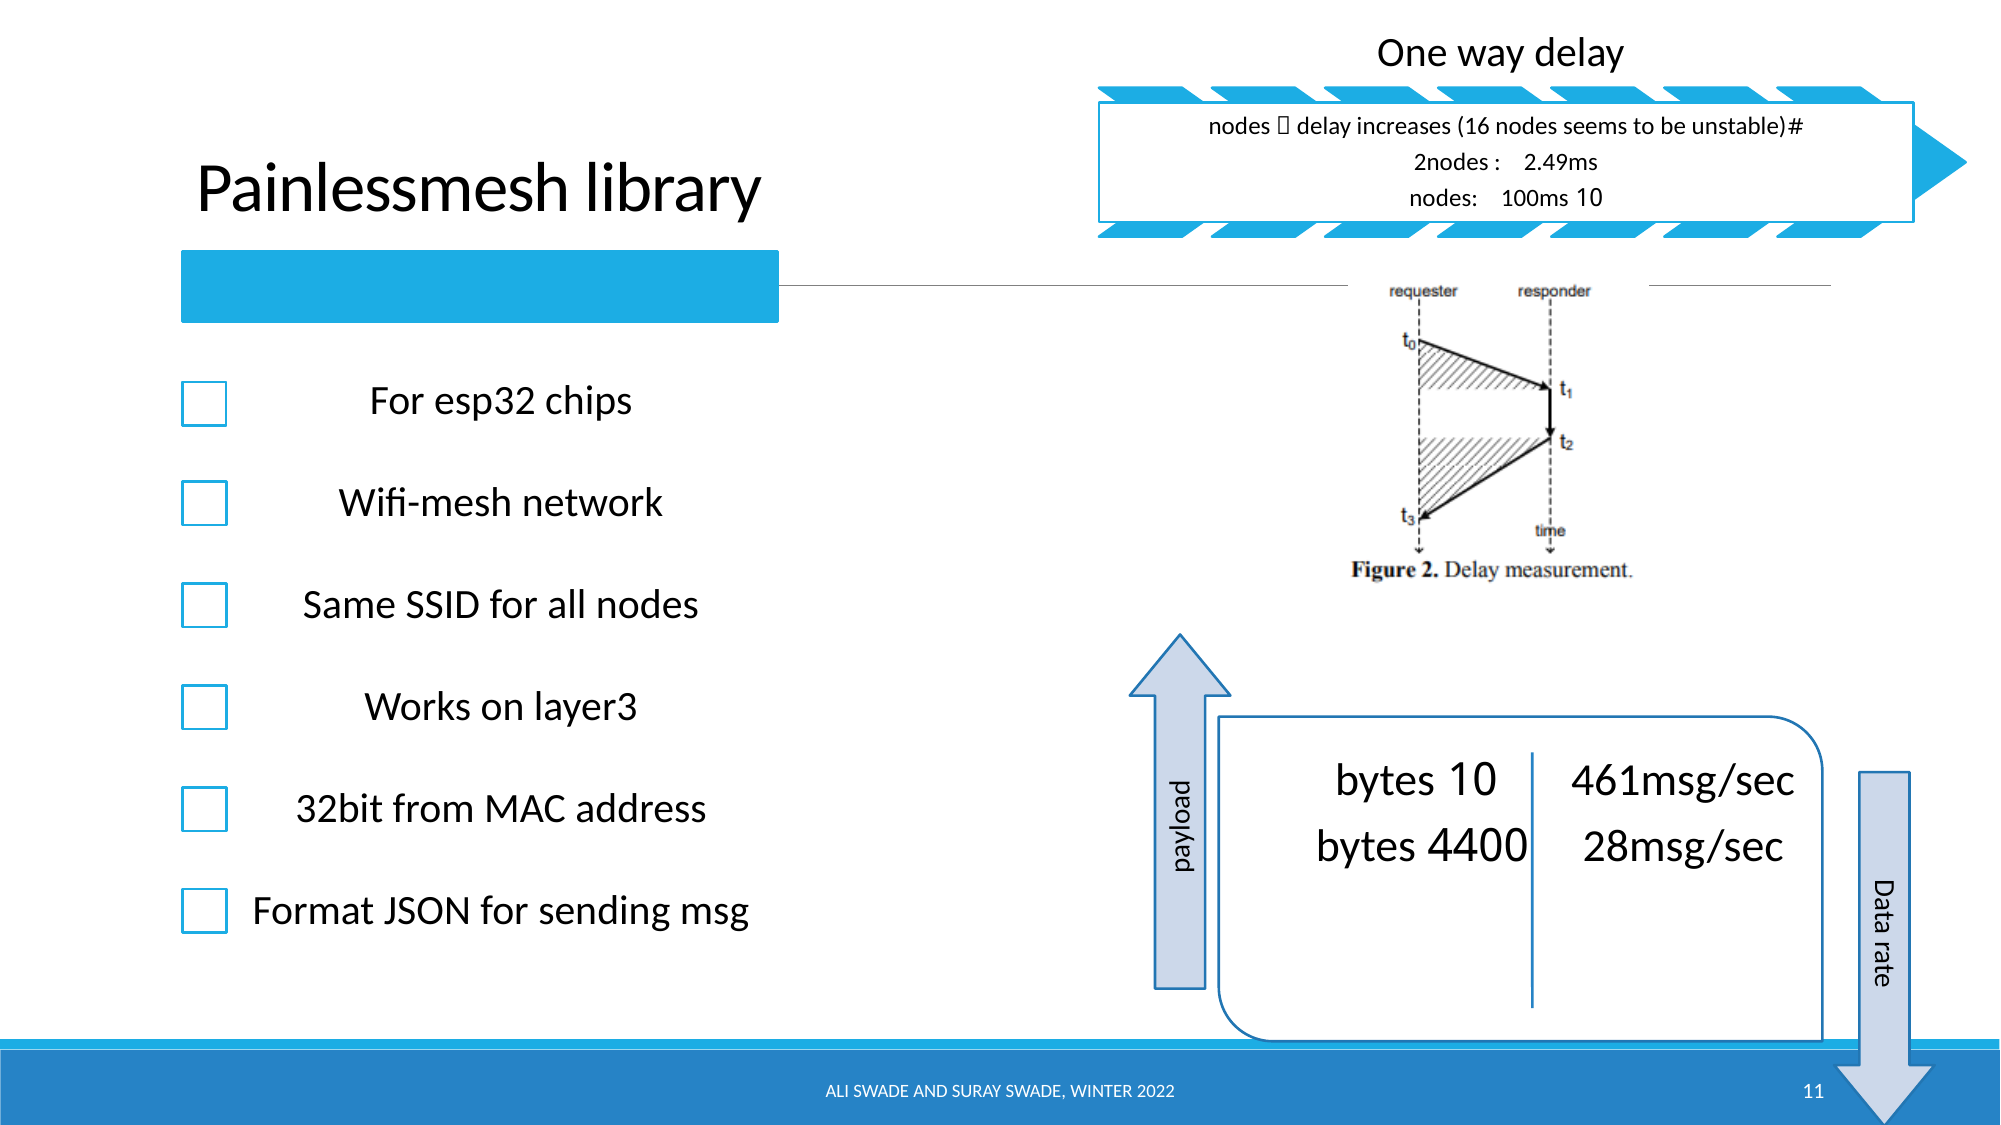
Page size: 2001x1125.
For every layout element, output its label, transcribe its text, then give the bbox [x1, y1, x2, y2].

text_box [1084, 0, 1980, 417]
footer Ali Swade and Suray Swade, Winter 2022 [604, 1059, 1126, 1120]
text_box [1129, 582, 1936, 1125]
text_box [181, 125, 779, 1044]
picture [1347, 266, 1649, 585]
